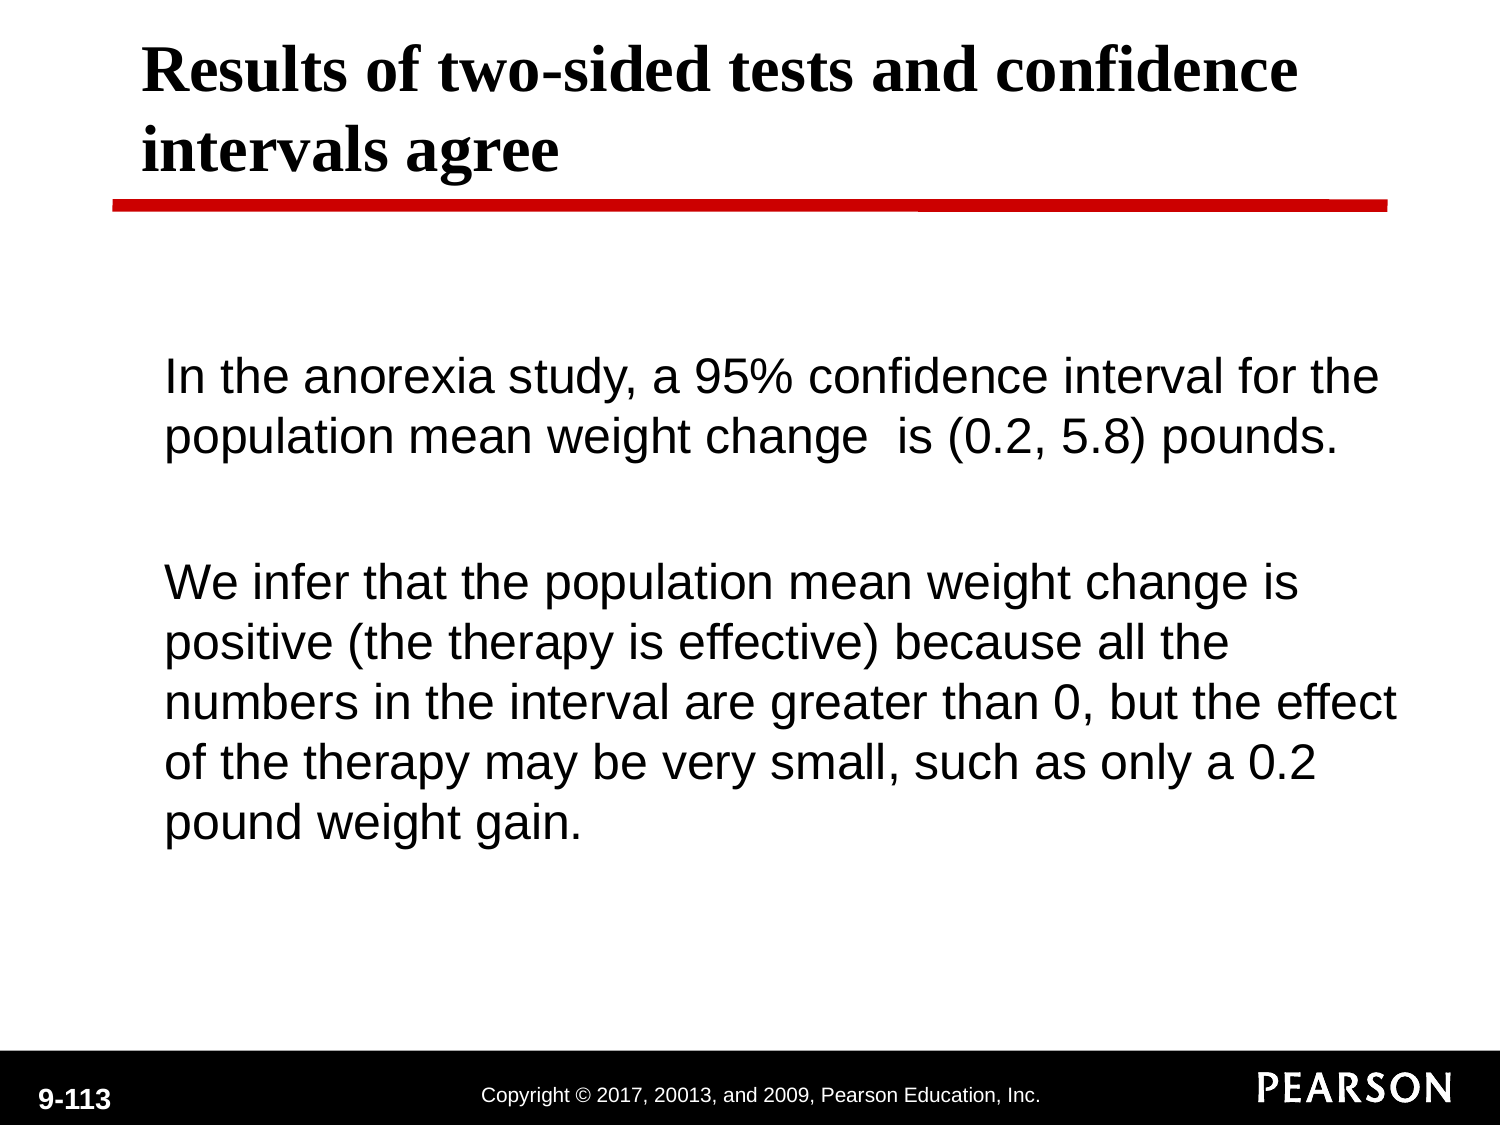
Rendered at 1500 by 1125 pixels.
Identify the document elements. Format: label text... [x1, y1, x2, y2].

text_box Results of two-sided tests and confidence intervals agree [126, 30, 1463, 193]
